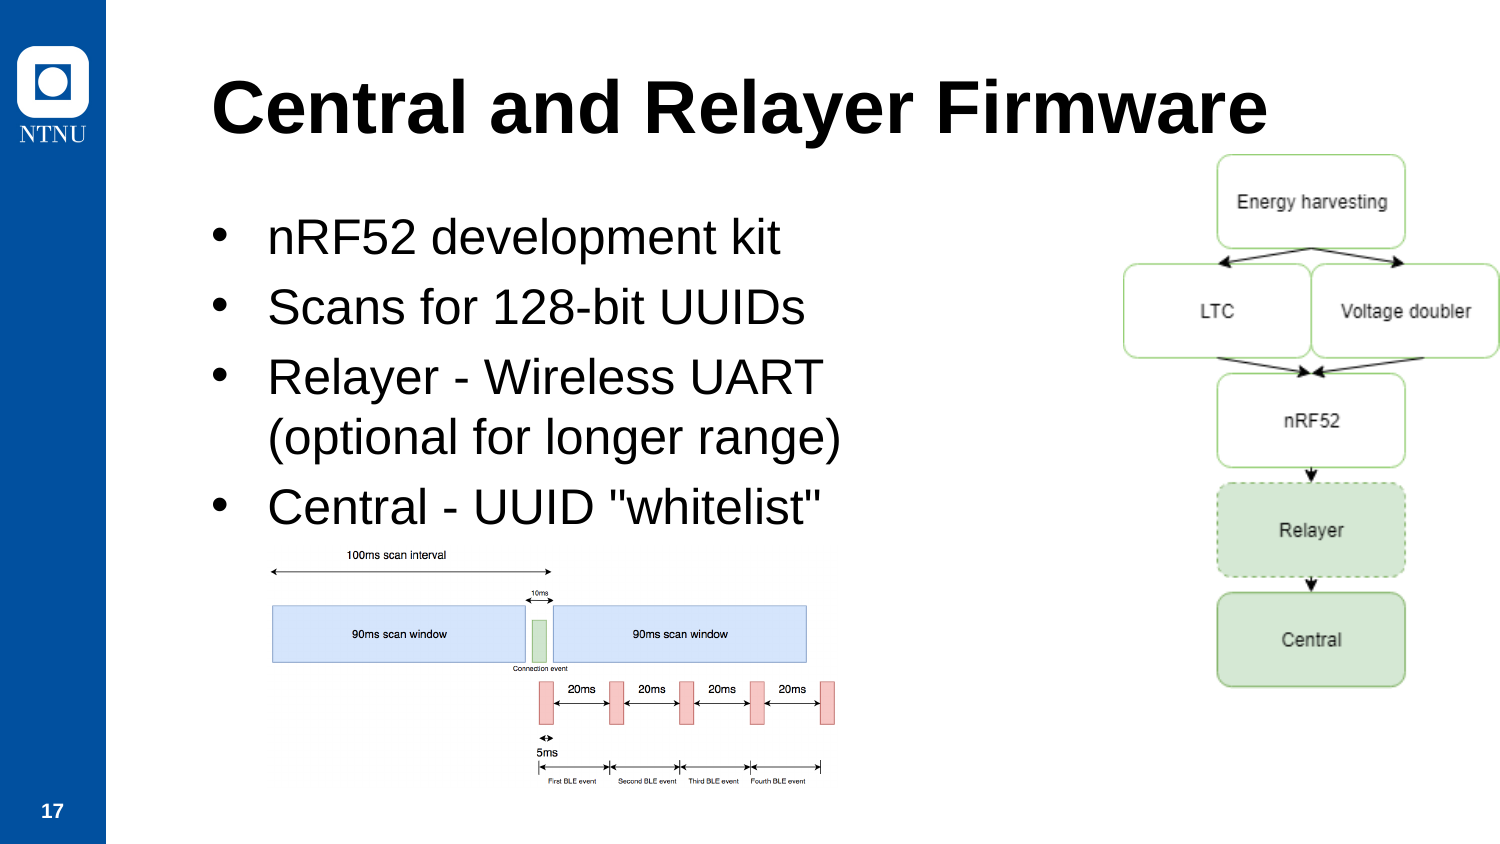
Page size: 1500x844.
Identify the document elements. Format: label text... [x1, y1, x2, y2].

picture [1123, 154, 1500, 690]
list nRF52 development kit Scans for 128-bit UUIDs Relayer - Wireless UART (optional for longer range) Central - UUID "whitelist" [195, 196, 1022, 754]
title Central and Relayer Firmware [195, 33, 1412, 175]
picture [0, 0, 106, 844]
picture [266, 544, 838, 788]
